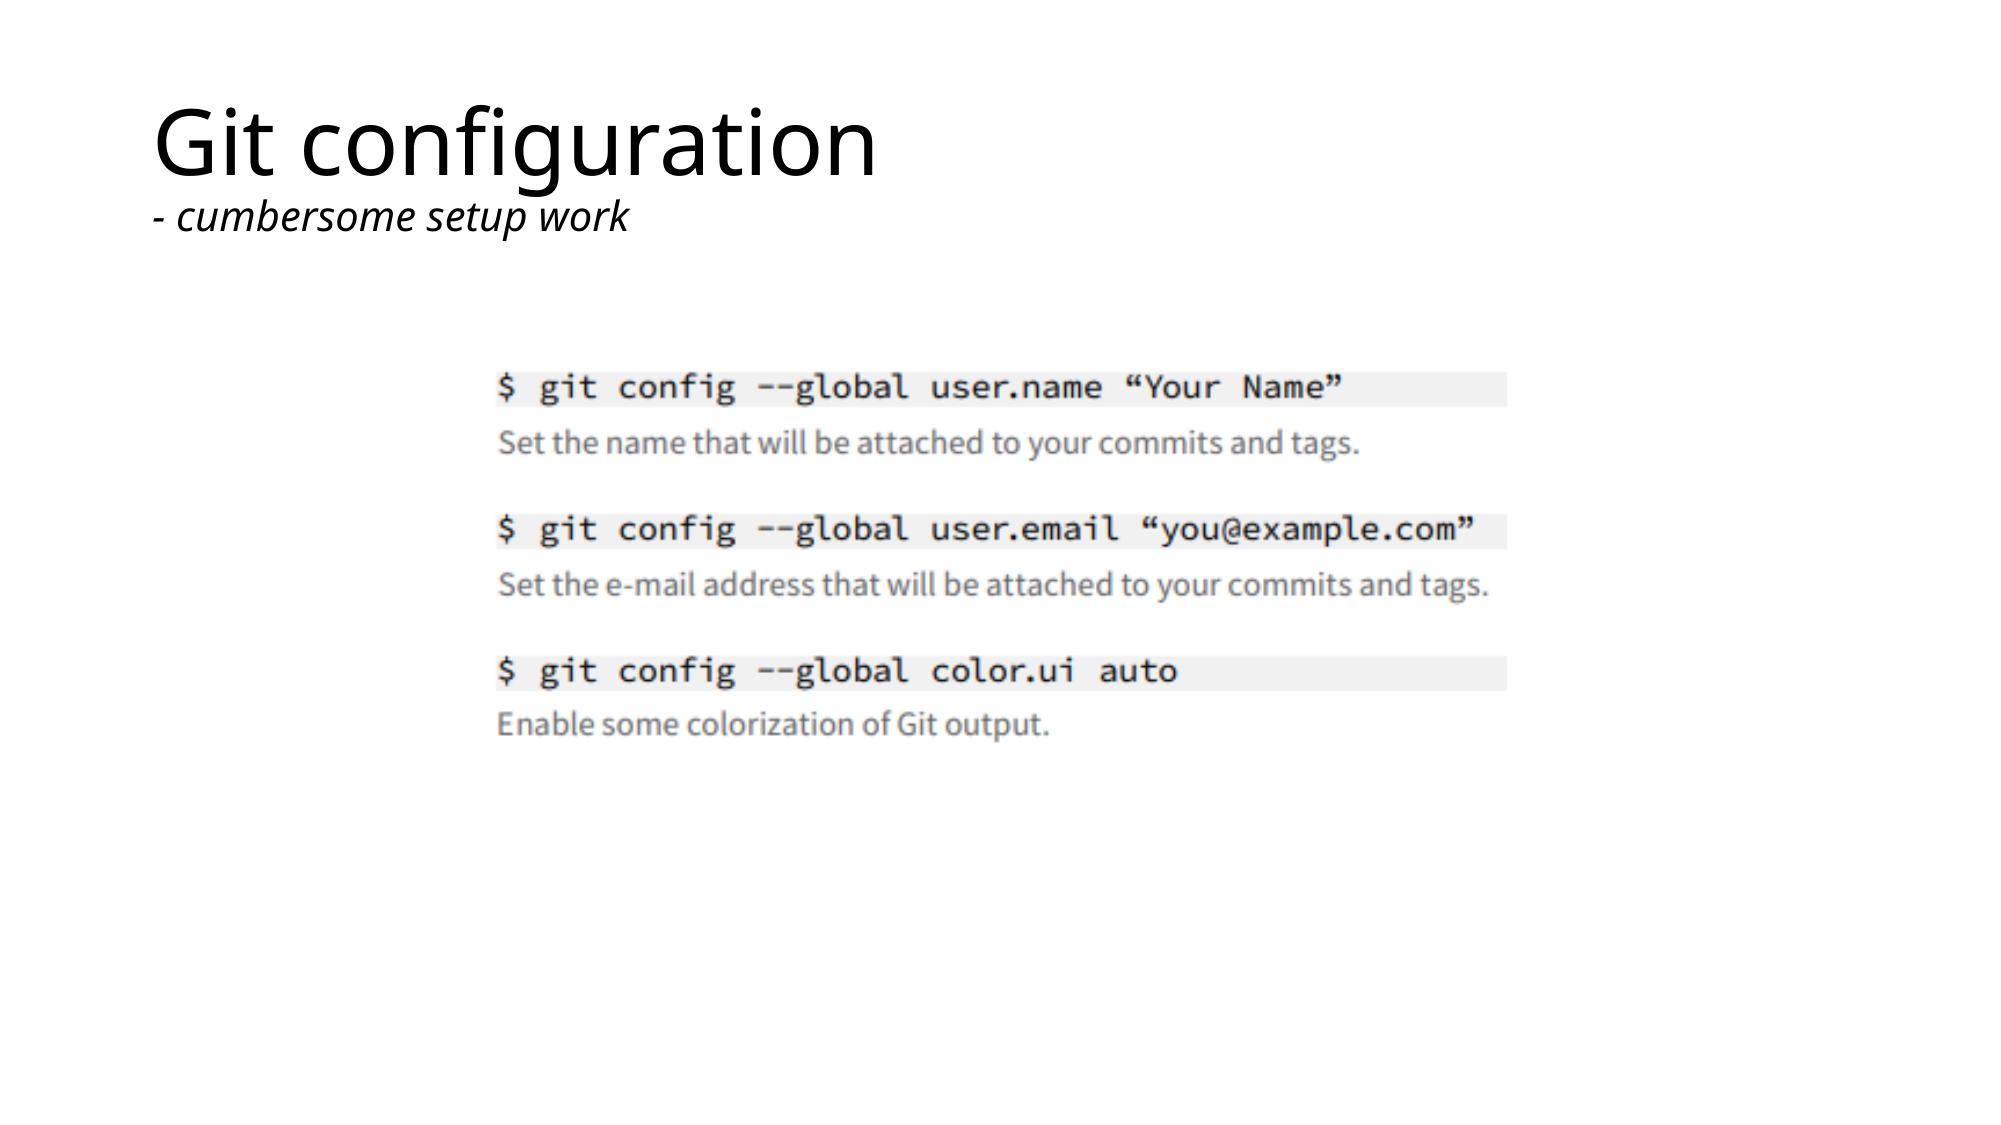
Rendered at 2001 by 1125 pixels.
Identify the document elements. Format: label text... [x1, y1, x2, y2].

title Git configuration - cumbersome setup work [137, 59, 1863, 278]
picture [476, 352, 1524, 773]
